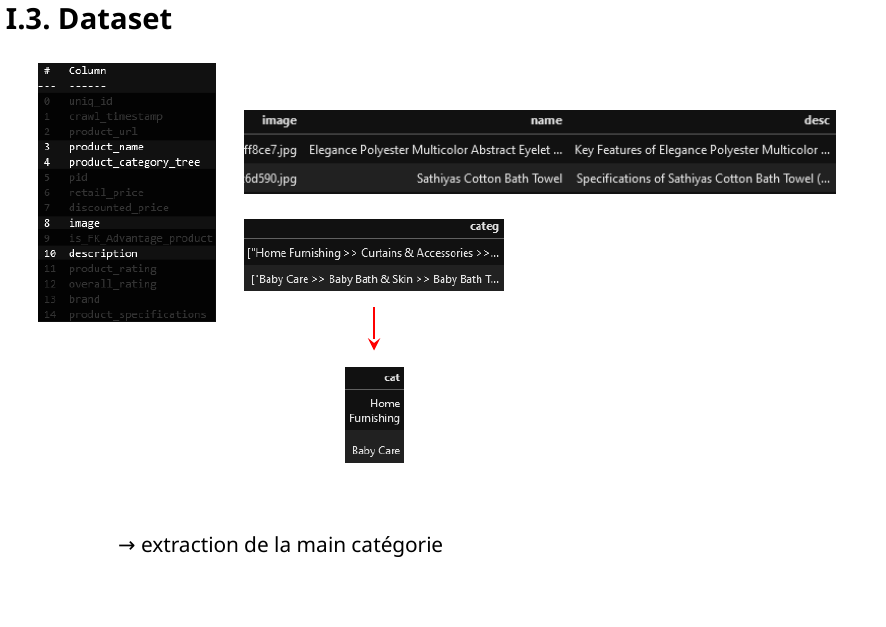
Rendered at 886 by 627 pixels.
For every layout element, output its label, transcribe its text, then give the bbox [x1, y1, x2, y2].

text_box → extraction de la main catégorie [118, 531, 886, 557]
text_box I.3. Dataset [0, 0, 523, 35]
picture [244, 110, 836, 194]
picture [38, 63, 216, 322]
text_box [244, 219, 504, 463]
